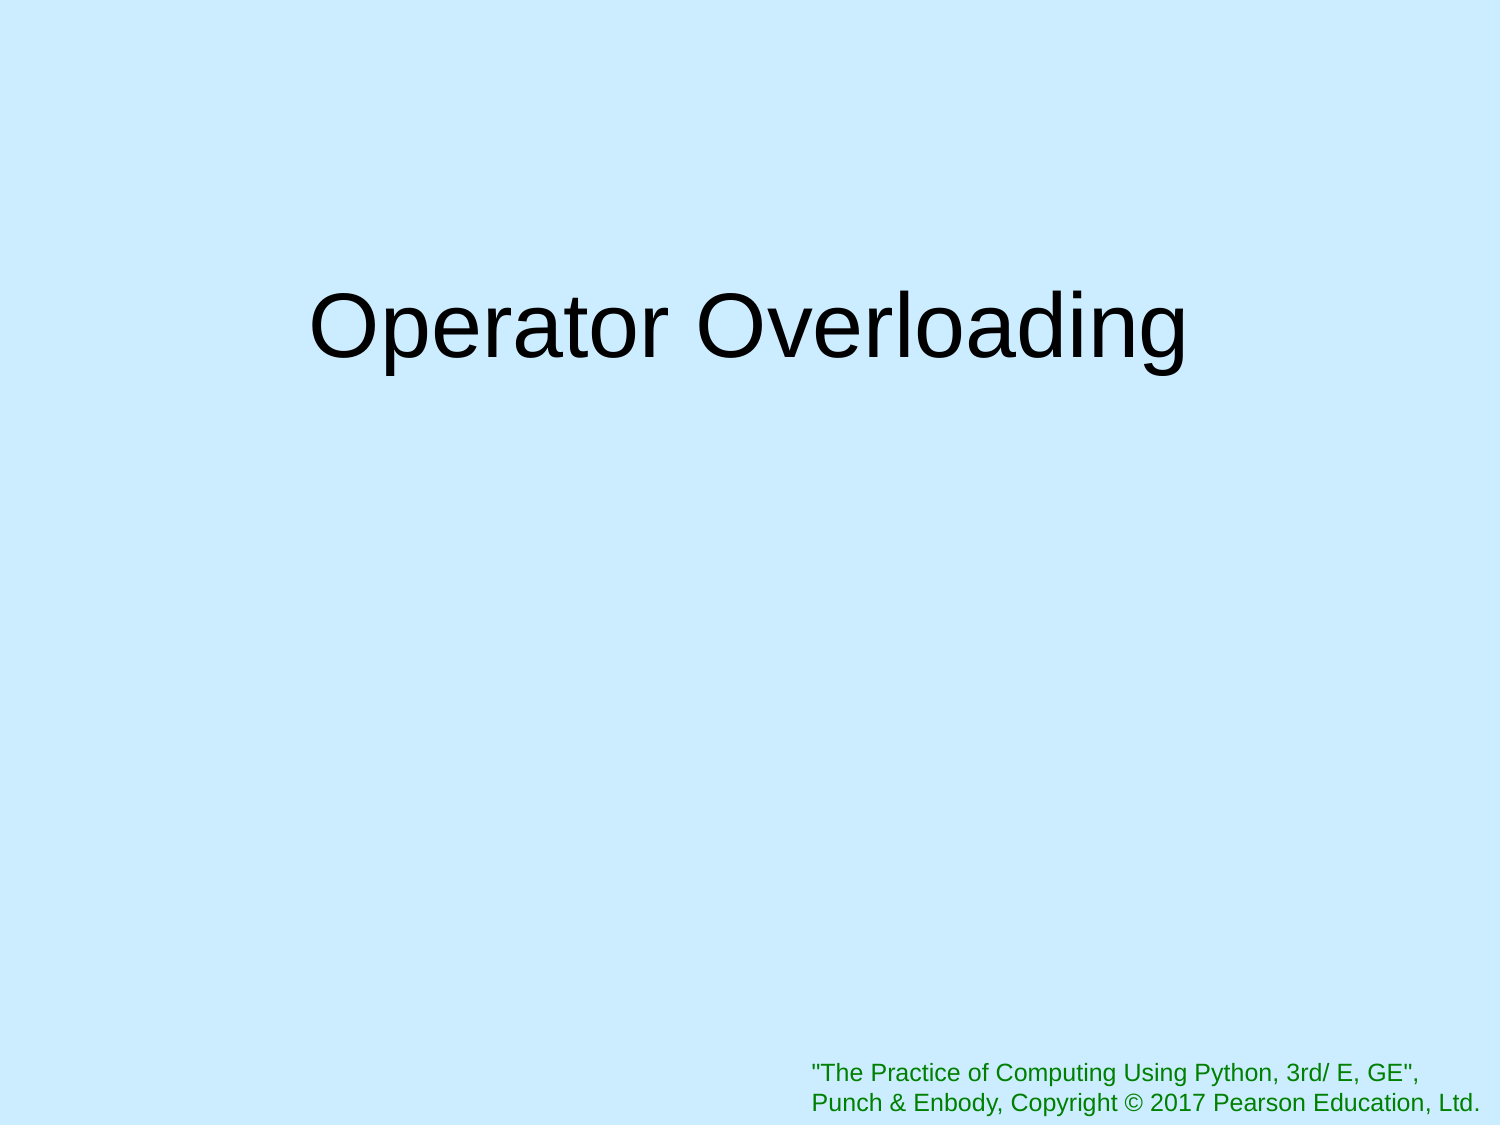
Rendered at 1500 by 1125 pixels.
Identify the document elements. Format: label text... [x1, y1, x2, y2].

title Operator Overloading [112, 200, 1388, 442]
